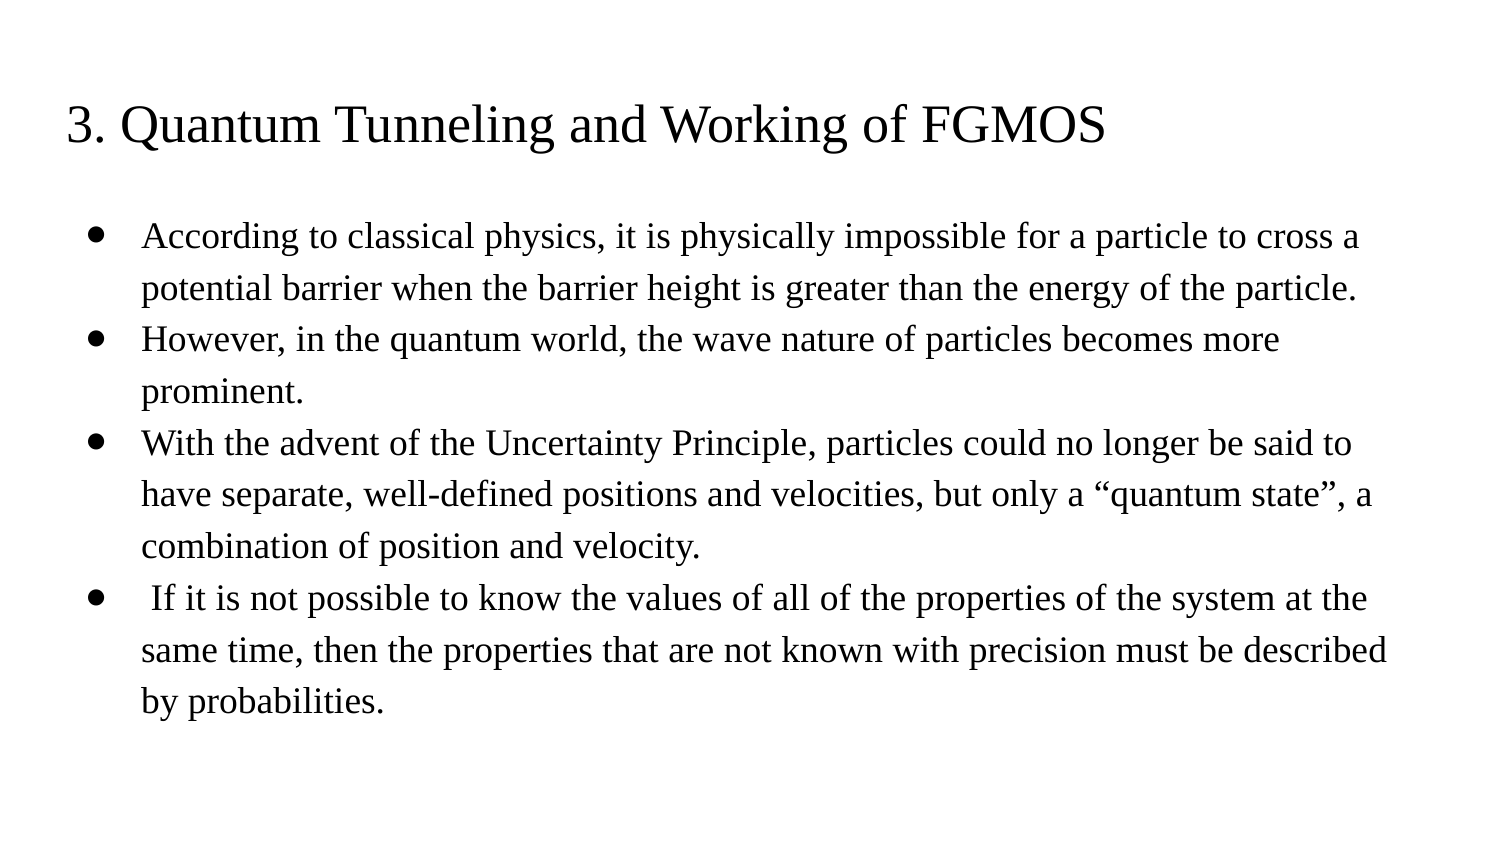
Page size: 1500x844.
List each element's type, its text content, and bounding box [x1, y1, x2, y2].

list According to classical physics, it is physically impossible for a particle to cross a potential barrier when the barrier height is greater than the energy of the particle. However, in the quantum world, the wave nature of particles becomes more prominent. With the advent of the Uncertainty Principle, particles could no longer be said to have separate, well-defined positions and velocities, but only a “quantum state”, a combination of position and velocity. If it is not possible to know the values of all of the properties of the system at the same time, then the properties that are not known with precision must be described by probabilities. [51, 189, 1449, 750]
title 3. Quantum Tunneling and Working of FGMOS [51, 72, 1449, 167]
